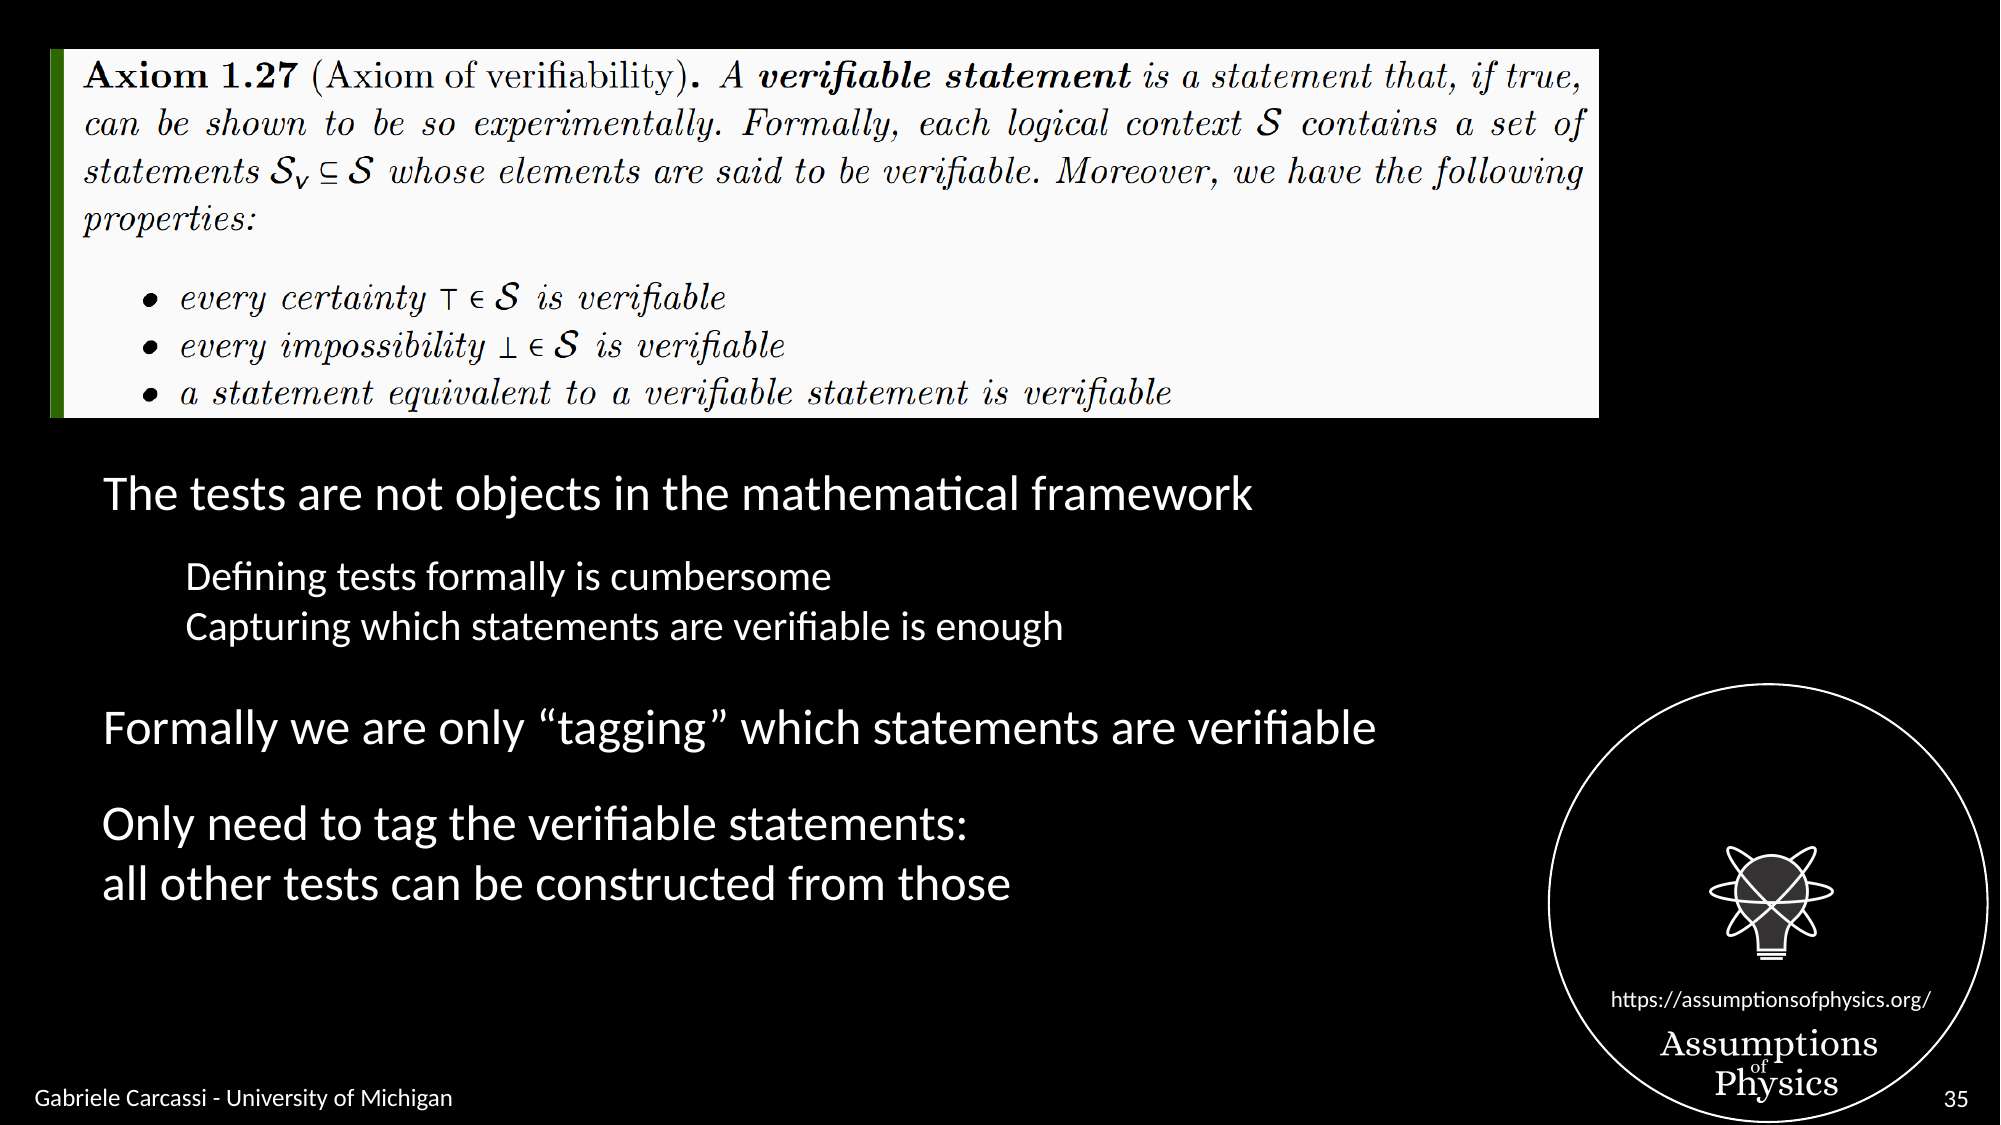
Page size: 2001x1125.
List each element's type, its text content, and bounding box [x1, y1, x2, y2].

picture [49, 49, 1599, 418]
text_box Defining tests formally is cumbersome Capturing which statements are verifiable is enough [170, 541, 1251, 656]
text_box The tests are not objects in the mathematical framework [88, 453, 1270, 528]
picture [1709, 846, 1834, 960]
slide_number 35 [1893, 1078, 1985, 1116]
text_box Formally we are only “tagging” which statements are verifiable [88, 687, 1393, 763]
footer Gabriele Carcassi - University of Michigan [19, 1077, 999, 1116]
text_box Only need to tag the verifiable statements: all other tests can be constructed from those [87, 782, 1027, 918]
picture [1660, 1029, 1877, 1103]
